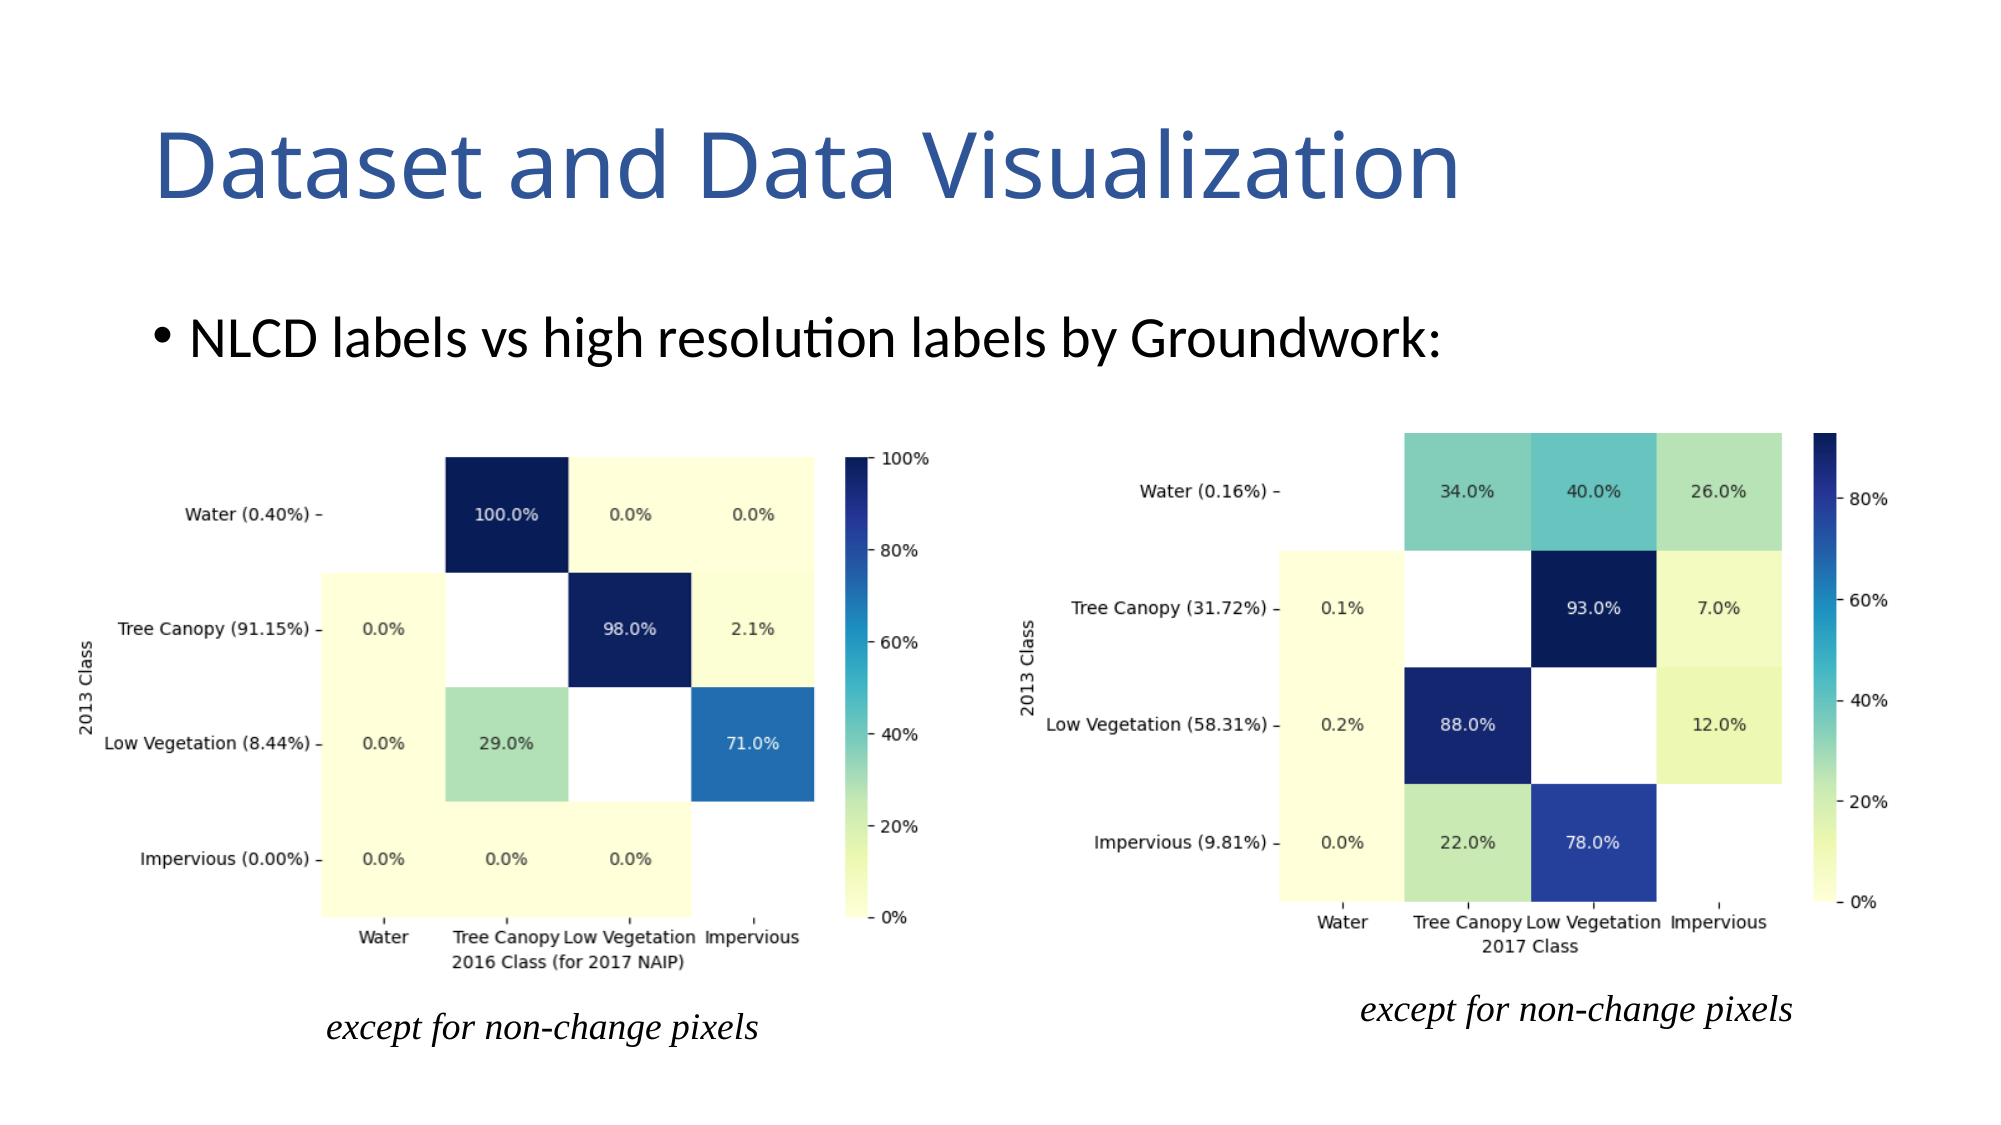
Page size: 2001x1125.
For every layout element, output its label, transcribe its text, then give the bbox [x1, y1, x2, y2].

list NLCD labels vs high resolution labels by Groundwork: [137, 299, 1863, 412]
text_box except for non-change pixels [1345, 976, 1828, 1036]
picture [77, 451, 931, 977]
picture [1017, 433, 1891, 959]
title Dataset and Data Visualization [137, 59, 1863, 278]
text_box except for non-change pixels [311, 994, 791, 1054]
